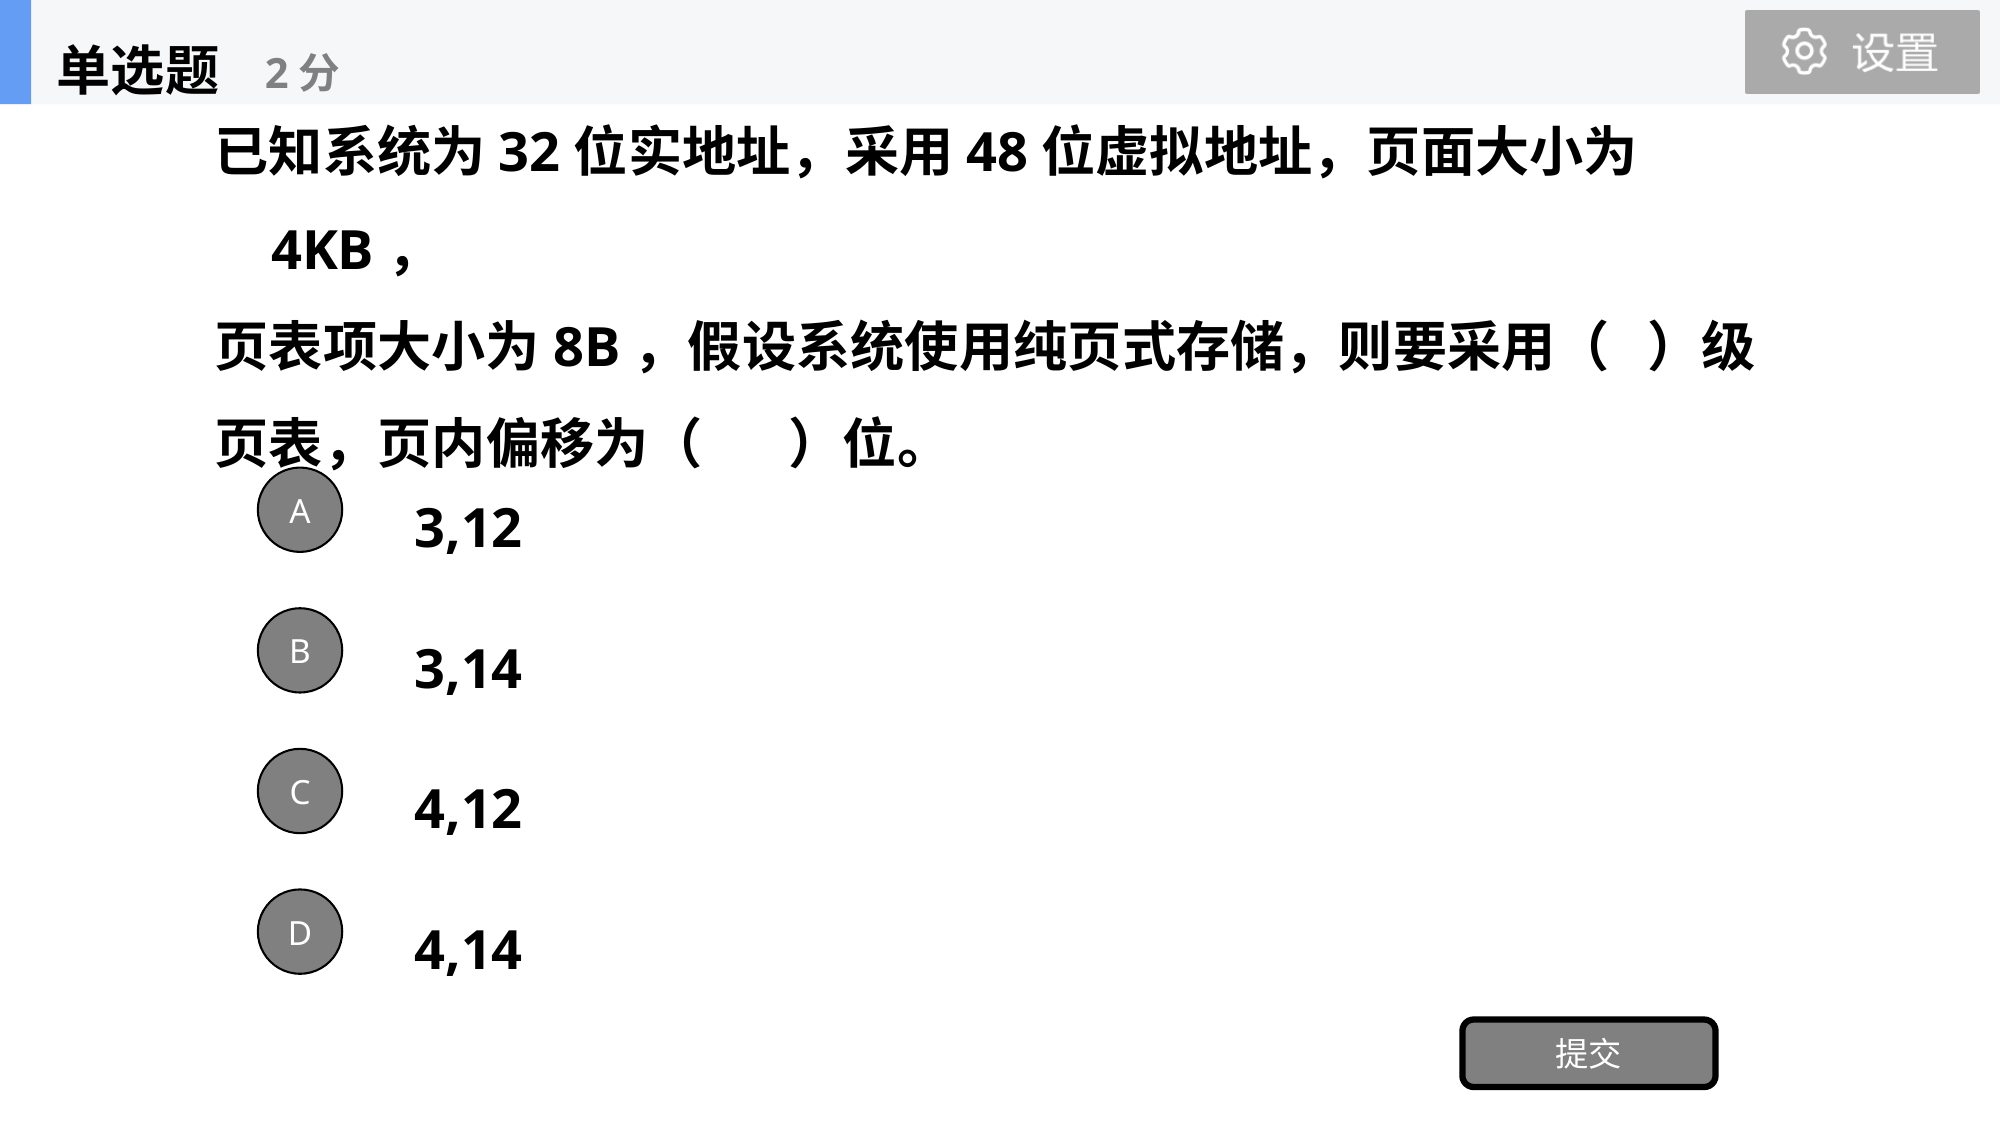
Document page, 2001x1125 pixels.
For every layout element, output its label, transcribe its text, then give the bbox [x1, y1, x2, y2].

text_box 4,14 [399, 878, 1800, 985]
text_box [0, 0, 2000, 105]
text_box D [256, 888, 344, 975]
text_box C [256, 747, 344, 835]
text_box 3,12 [399, 456, 1800, 563]
text_box 提交 [1461, 1018, 1717, 1089]
text_box 3,14 [399, 597, 1800, 703]
text_box 已知系统为32位实地址，采用48位虚拟地址，页面大小为4KB， 页表项大小为8B，假设系统使用纯页式存储，则要采用（ ）级 页表，页内偏移为（ ）位。 [200, 105, 1800, 456]
text_box 4,12 [399, 738, 1800, 844]
picture [1745, 10, 1980, 94]
text_box A [256, 466, 344, 553]
text_box B [256, 607, 344, 694]
